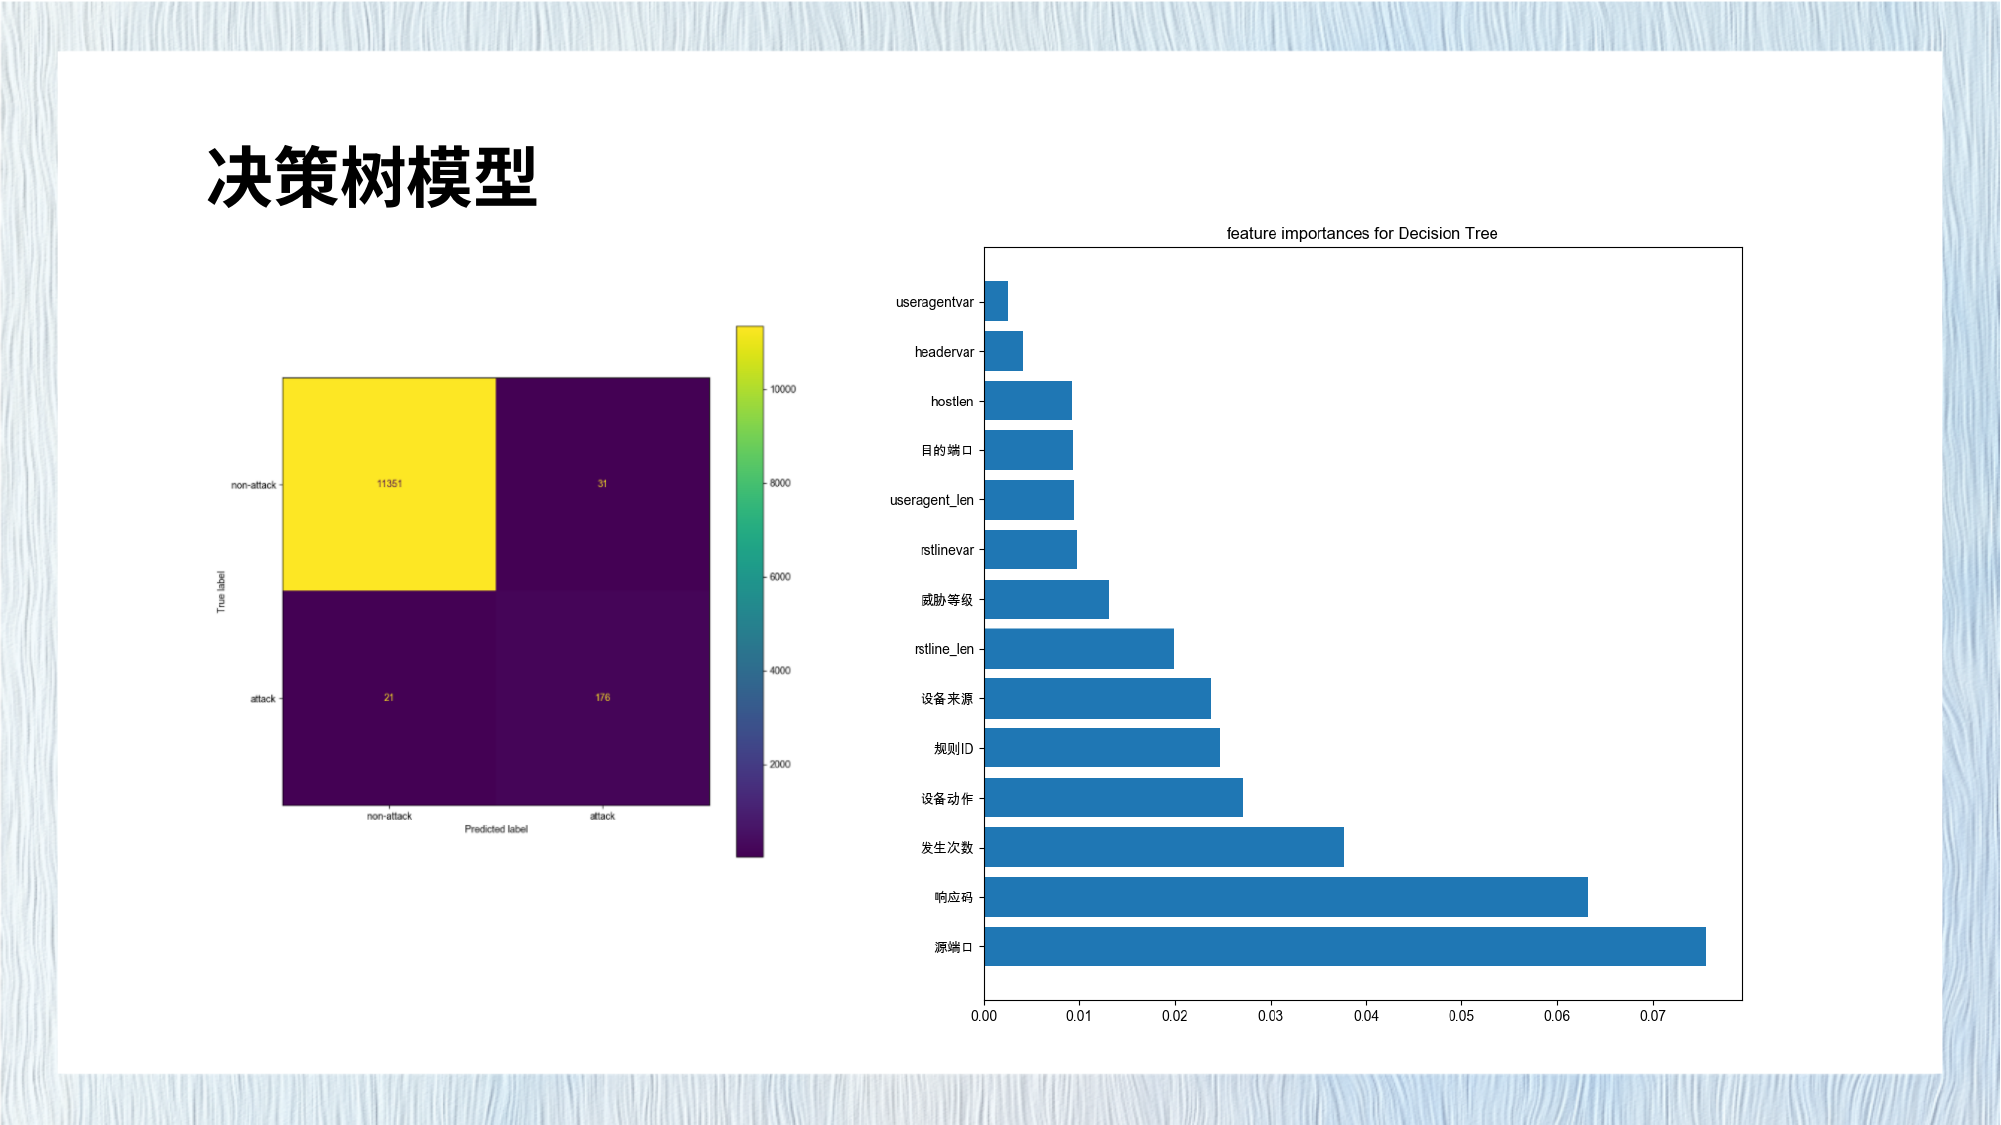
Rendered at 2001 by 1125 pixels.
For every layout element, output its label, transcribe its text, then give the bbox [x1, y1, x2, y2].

text_box [1563, 50, 1943, 1075]
text_box [57, 50, 436, 1075]
picture [3, 0, 2000, 1125]
text_box 决策树模型 [191, 128, 436, 223]
